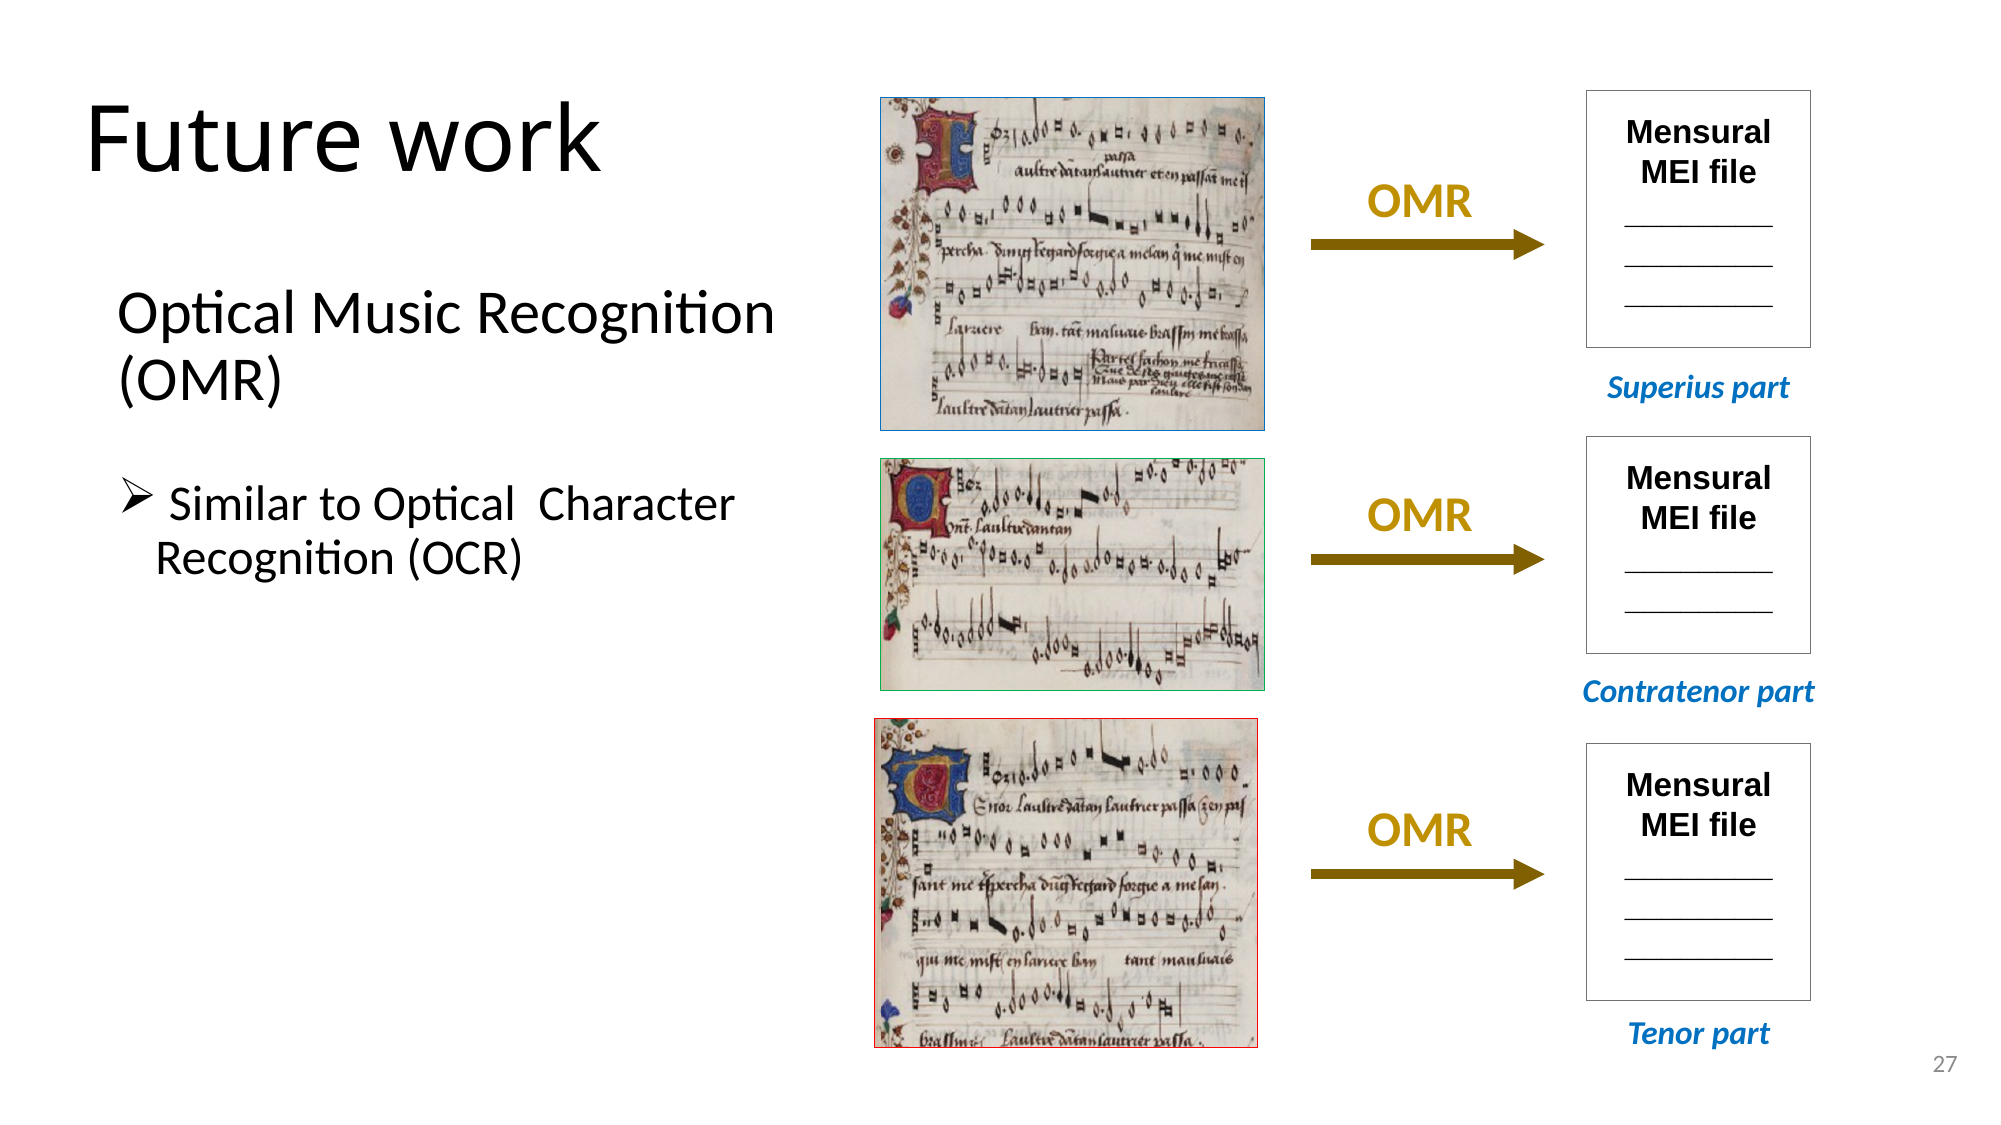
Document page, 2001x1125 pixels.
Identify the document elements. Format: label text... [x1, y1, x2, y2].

list Optical Music Recognition (OMR) Similar to Optical Character Recognition (OCR) [102, 264, 822, 1048]
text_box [874, 90, 1833, 1060]
slide_number 27 [1853, 1019, 1974, 1106]
text_box Future work [68, 79, 1932, 205]
